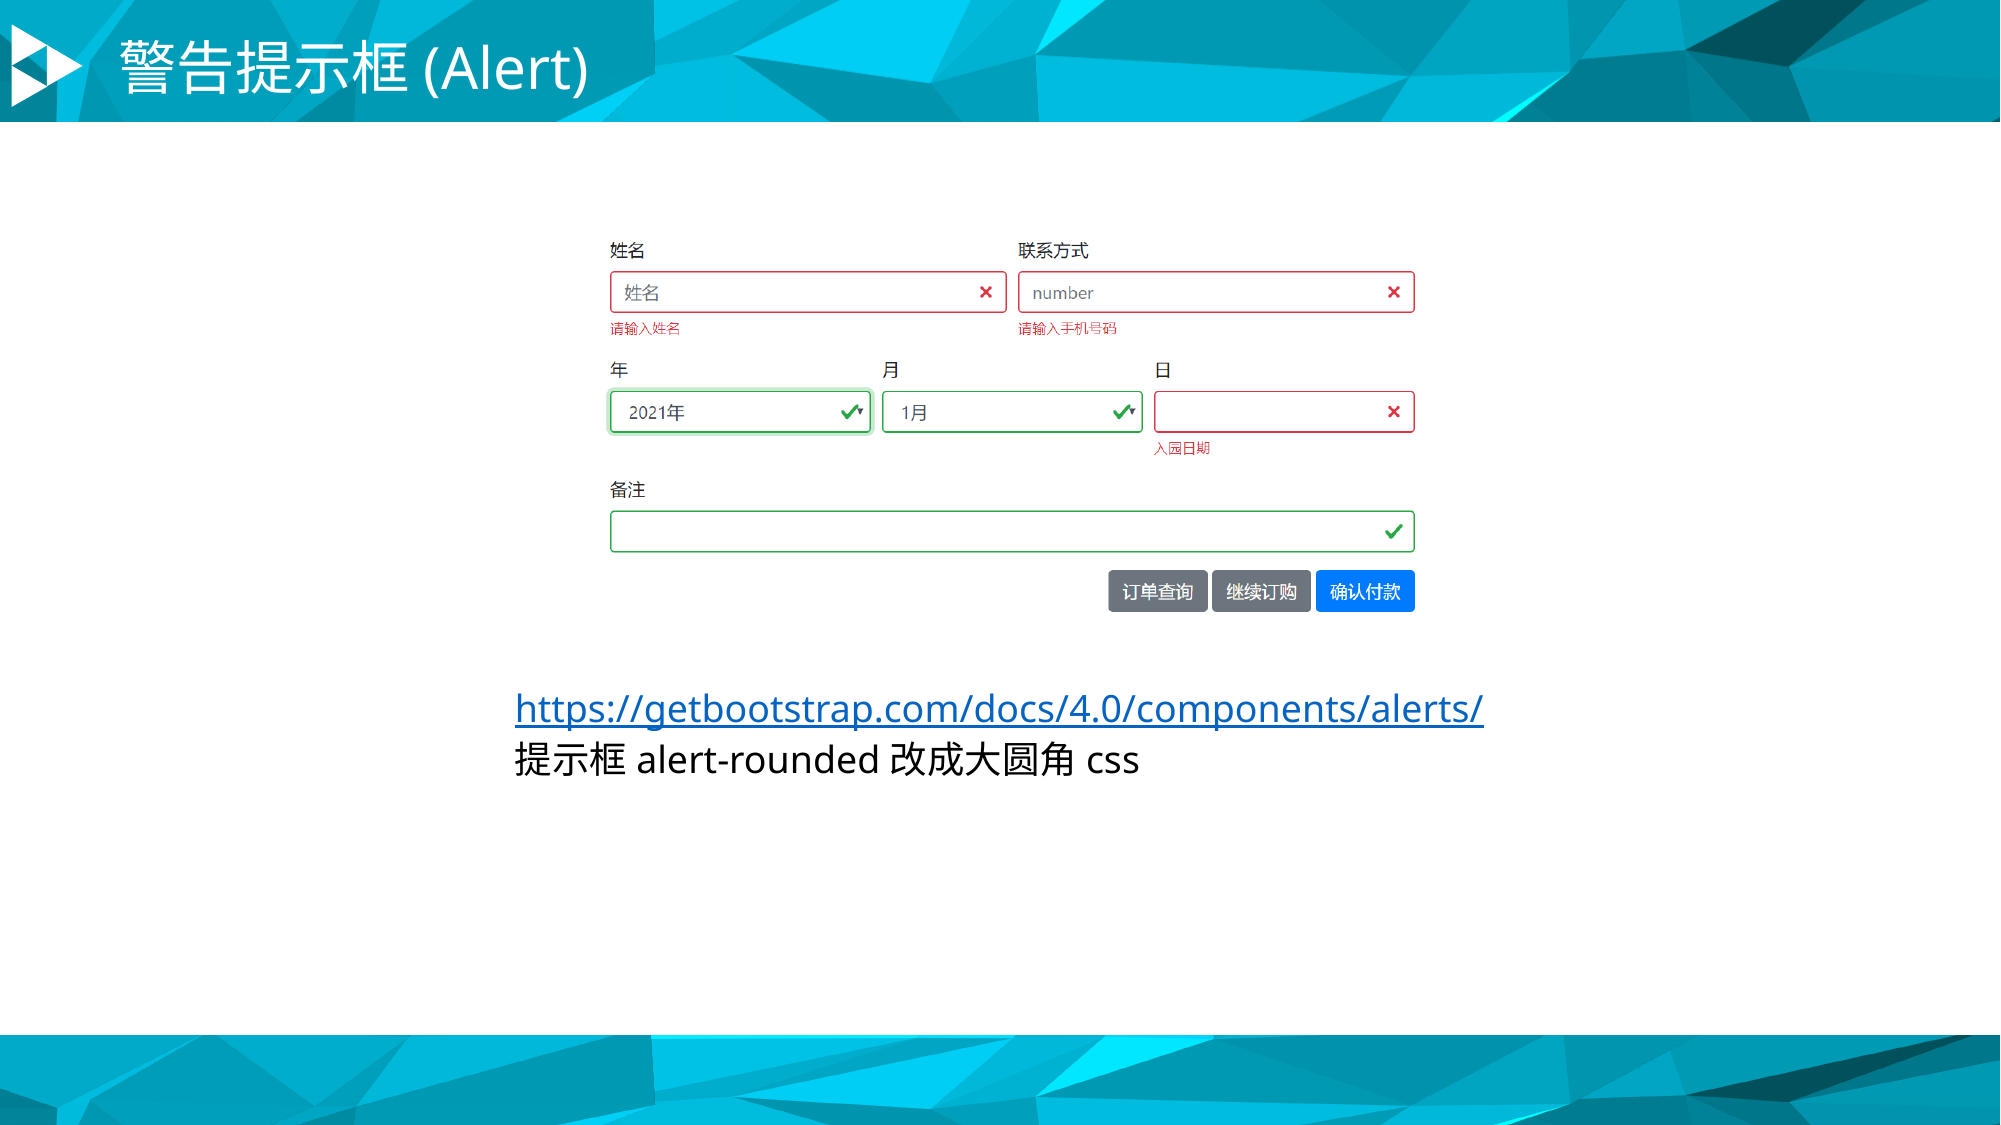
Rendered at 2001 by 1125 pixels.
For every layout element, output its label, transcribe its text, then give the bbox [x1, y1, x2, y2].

picture [0, 1035, 2000, 1125]
picture [0, 0, 2000, 122]
text_box 警告提示框(Alert) [103, 24, 693, 179]
text_box https://getbootstrap.com/docs/4.0/components/alerts/ 提示框alert-rounded改成大圆角css [500, 677, 1500, 789]
picture [567, 231, 1433, 627]
